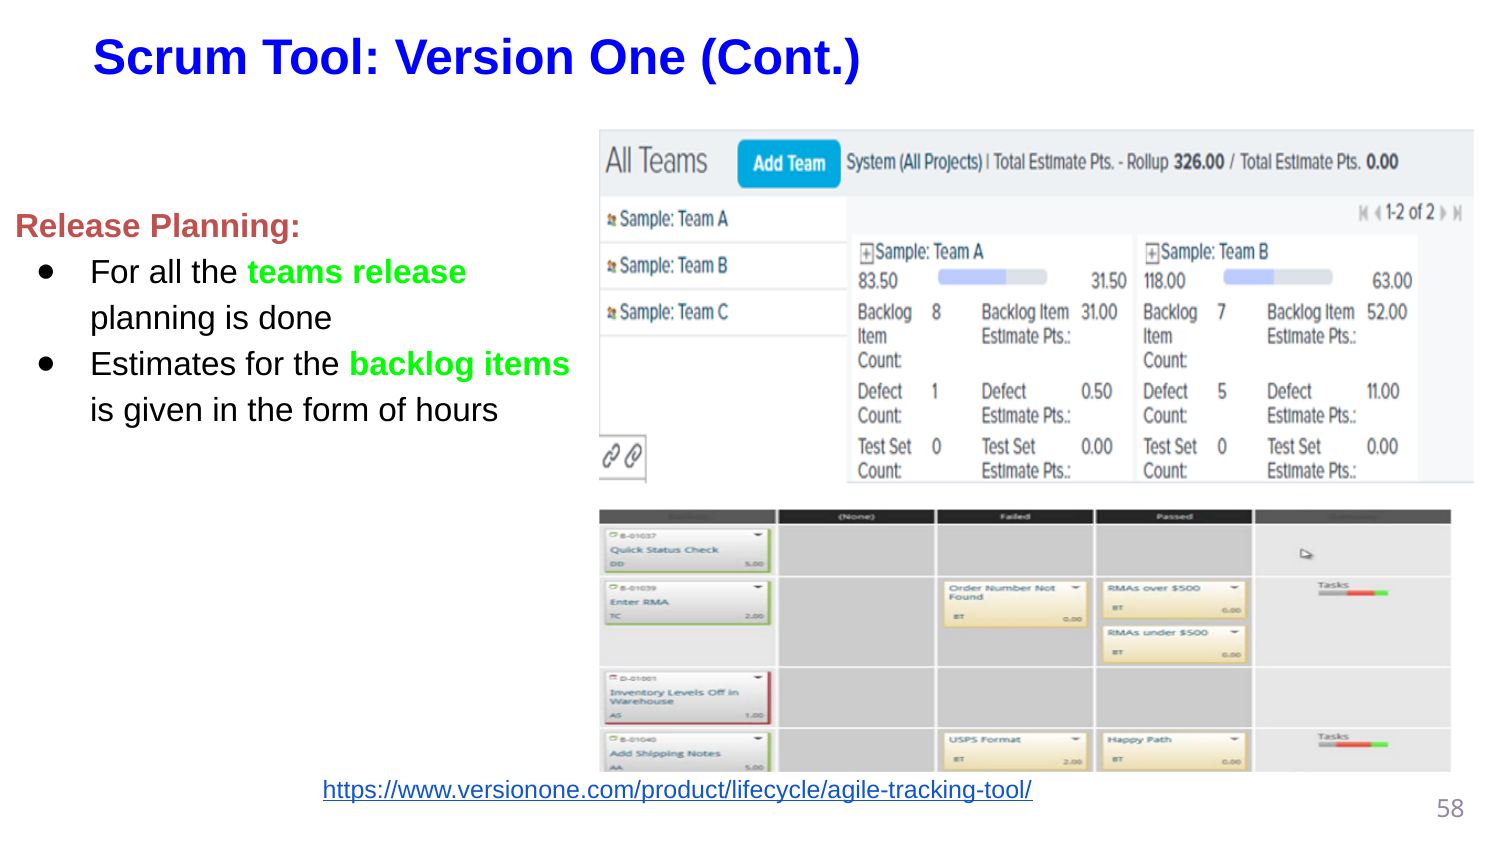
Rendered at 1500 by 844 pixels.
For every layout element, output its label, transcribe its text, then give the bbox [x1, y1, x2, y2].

picture [598, 507, 1453, 773]
picture [598, 128, 1476, 486]
text_box https://www.versionone.com/product/lifecycle/agile-tracking-tool/ [307, 758, 1285, 814]
text_box Release Planning: For all the teams release planning is done Estimates for the backlog items is given in the form of hours [0, 183, 590, 560]
text_box Scrum Tool: Version One (Cont.) [77, 16, 1371, 106]
